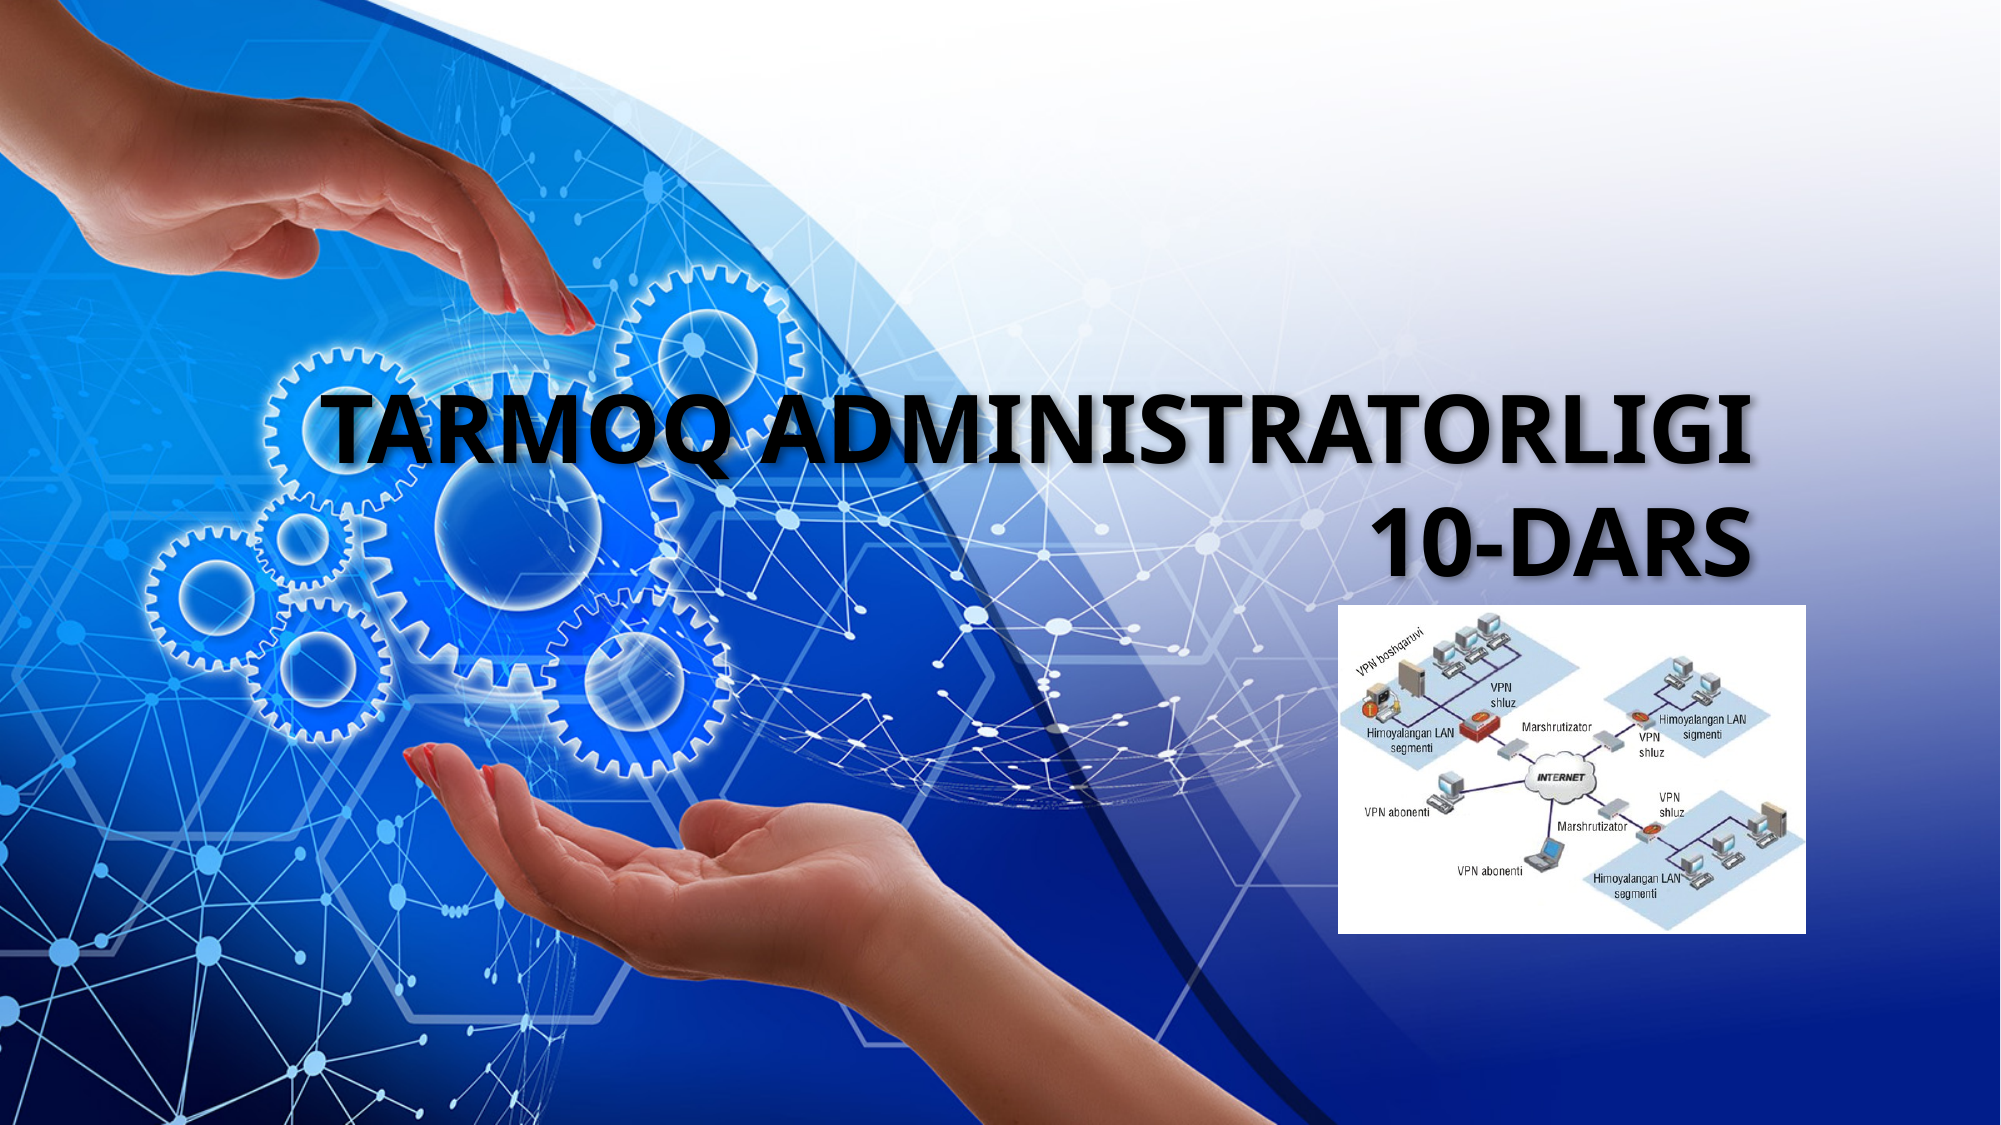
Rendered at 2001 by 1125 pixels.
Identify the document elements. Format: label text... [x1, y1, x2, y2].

picture [0, 0, 2001, 1125]
title TARMOQ ADMINISTRATORLIGI 10-DARS [231, 358, 1770, 606]
